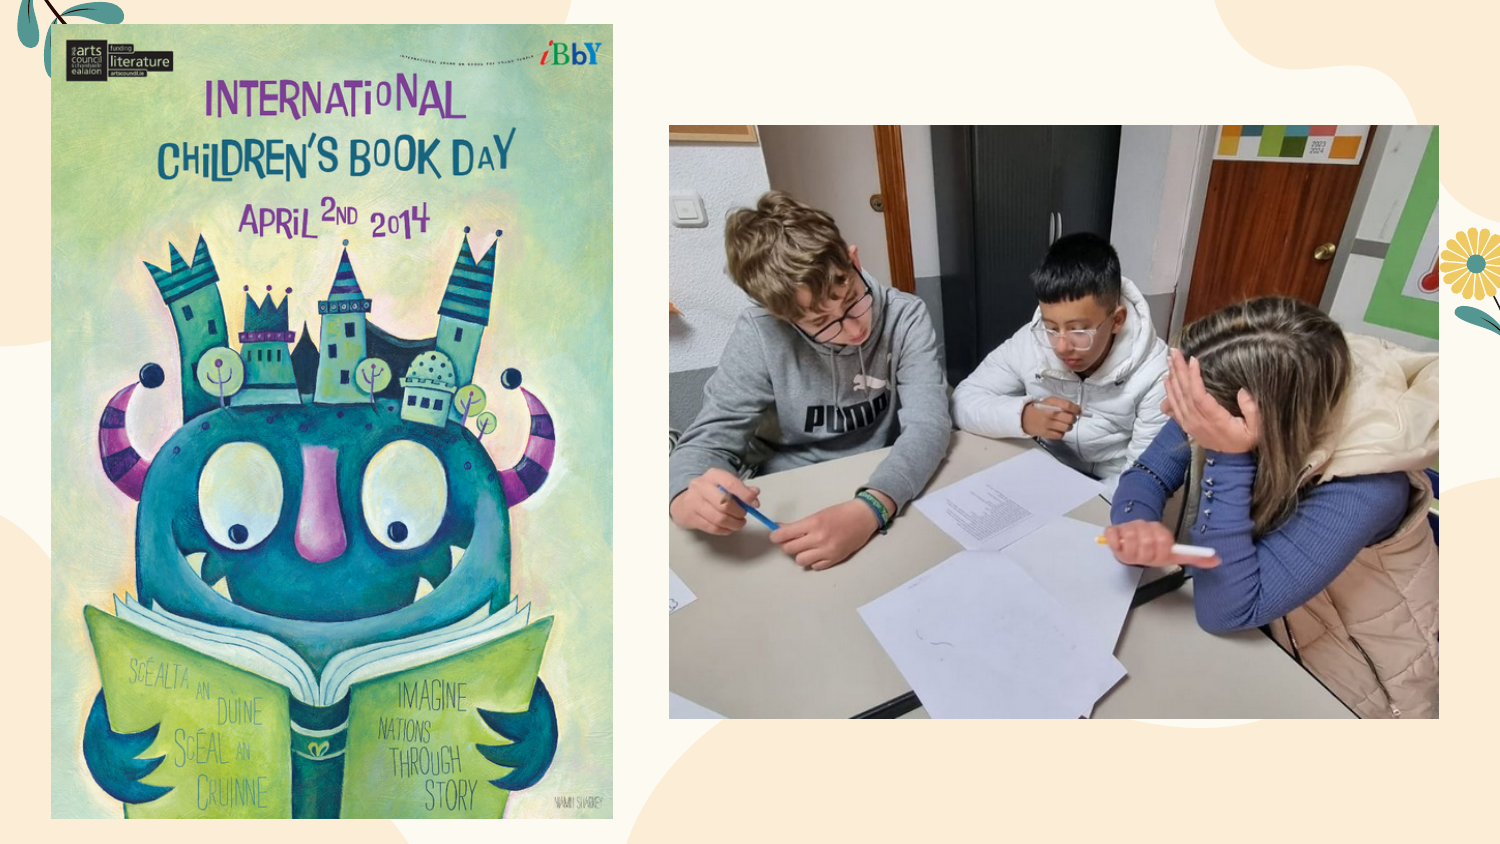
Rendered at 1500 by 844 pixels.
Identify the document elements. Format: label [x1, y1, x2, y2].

picture [50, 24, 613, 819]
picture [668, 125, 1440, 719]
